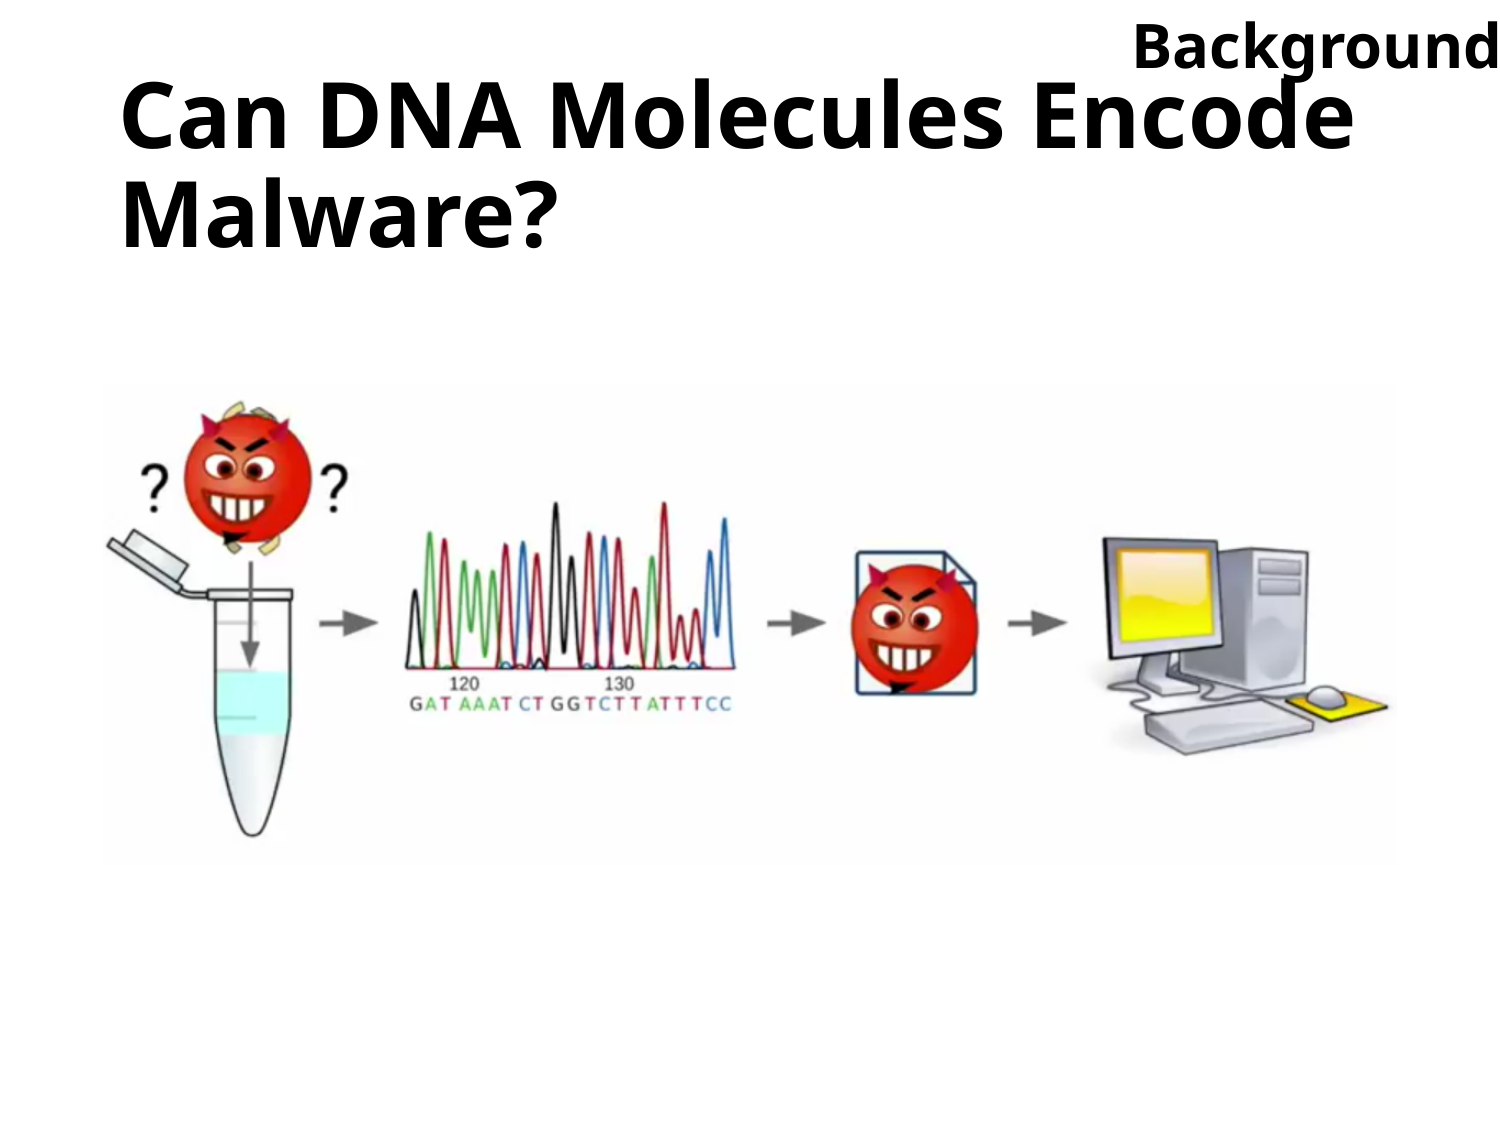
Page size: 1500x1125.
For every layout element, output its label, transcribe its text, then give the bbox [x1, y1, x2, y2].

text_box Background [1115, 0, 1500, 98]
title Can DNA Molecules Encode Malware? [103, 59, 1500, 278]
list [103, 384, 1397, 866]
